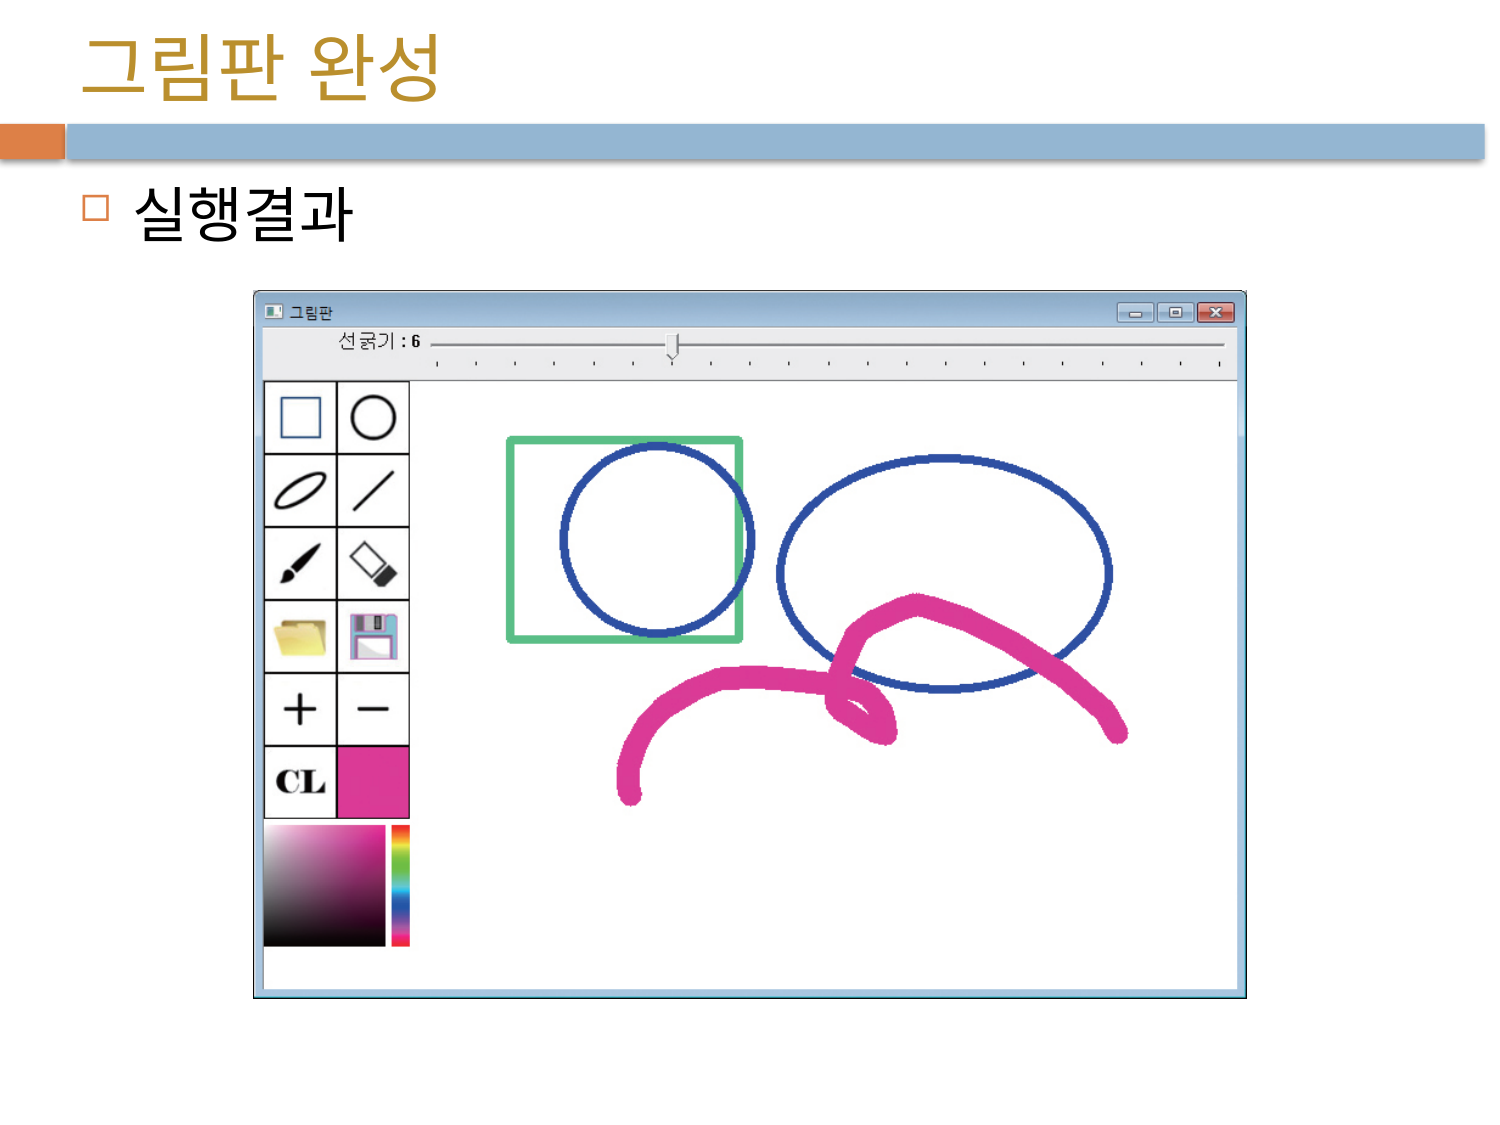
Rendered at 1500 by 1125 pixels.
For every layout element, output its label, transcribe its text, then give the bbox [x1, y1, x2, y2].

picture [253, 290, 1247, 1000]
title 그림판 완성 [64, 7, 1471, 126]
list 실행결과 [64, 169, 1471, 1056]
